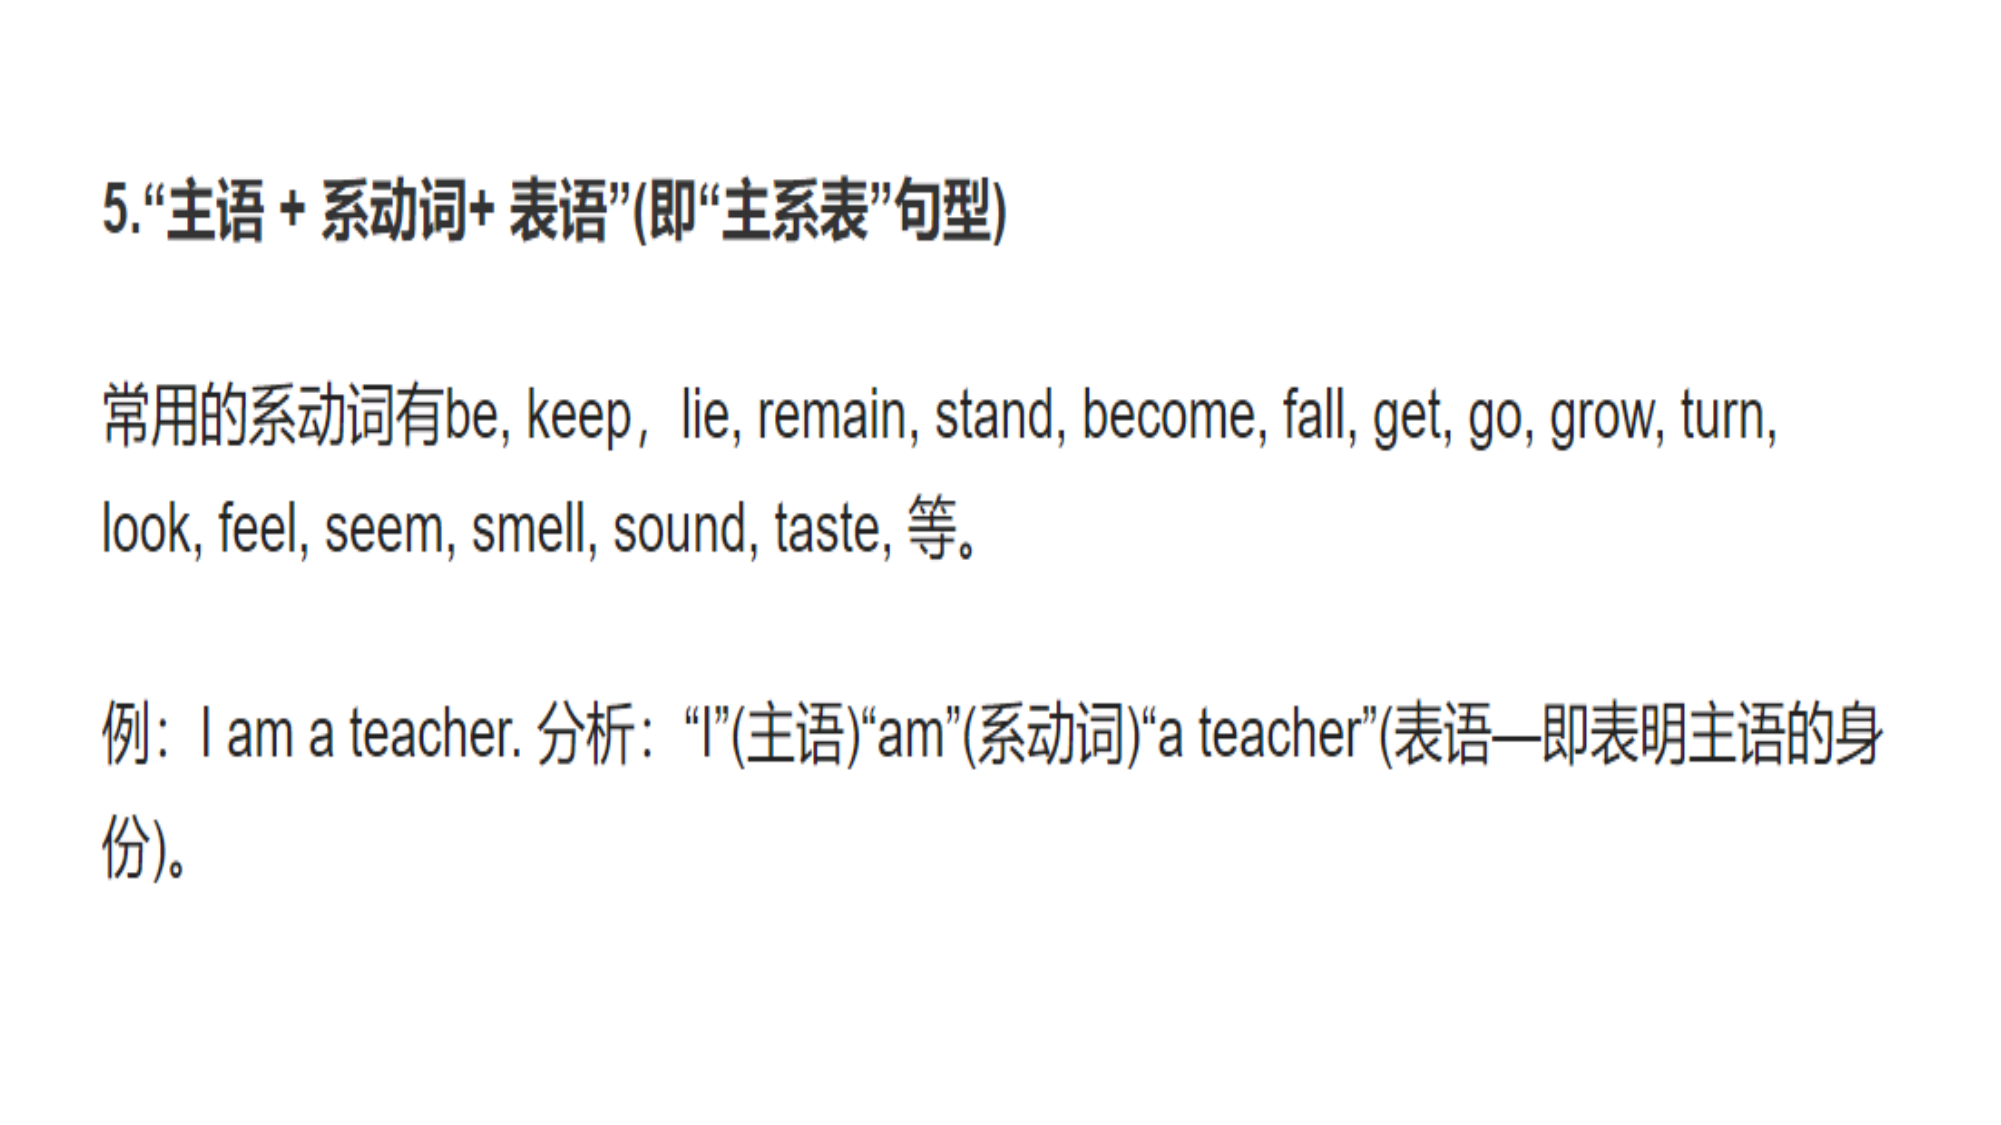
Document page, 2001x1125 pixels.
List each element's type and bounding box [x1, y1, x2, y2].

picture [61, 173, 1937, 952]
